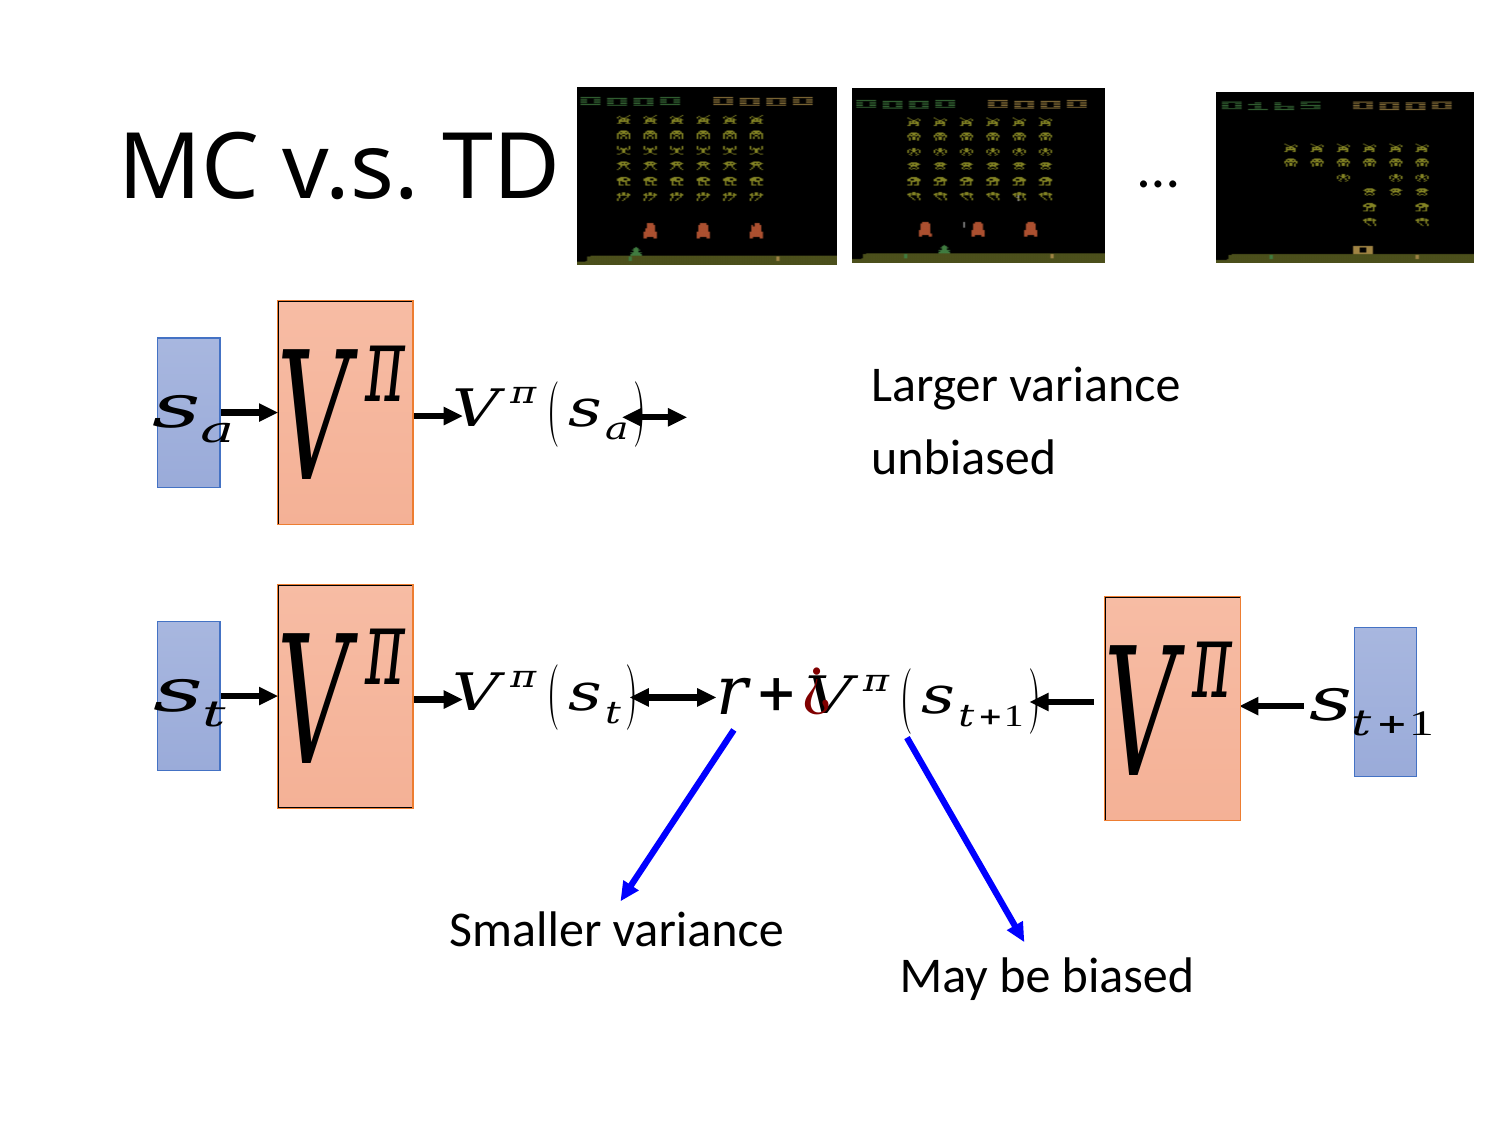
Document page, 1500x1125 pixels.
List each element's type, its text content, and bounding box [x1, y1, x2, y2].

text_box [906, 737, 1025, 942]
text_box … [1105, 121, 1216, 207]
picture [577, 87, 837, 265]
picture [1216, 92, 1474, 263]
picture [852, 88, 1105, 263]
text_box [620, 729, 734, 901]
text_box unbiased [856, 417, 1297, 493]
title MC v.s. TD [103, 59, 1397, 278]
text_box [147, 584, 1436, 821]
text_box May be biased [884, 934, 1326, 1010]
text_box Larger variance [856, 343, 1297, 417]
text_box Smaller variance [434, 889, 875, 964]
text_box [147, 337, 236, 488]
